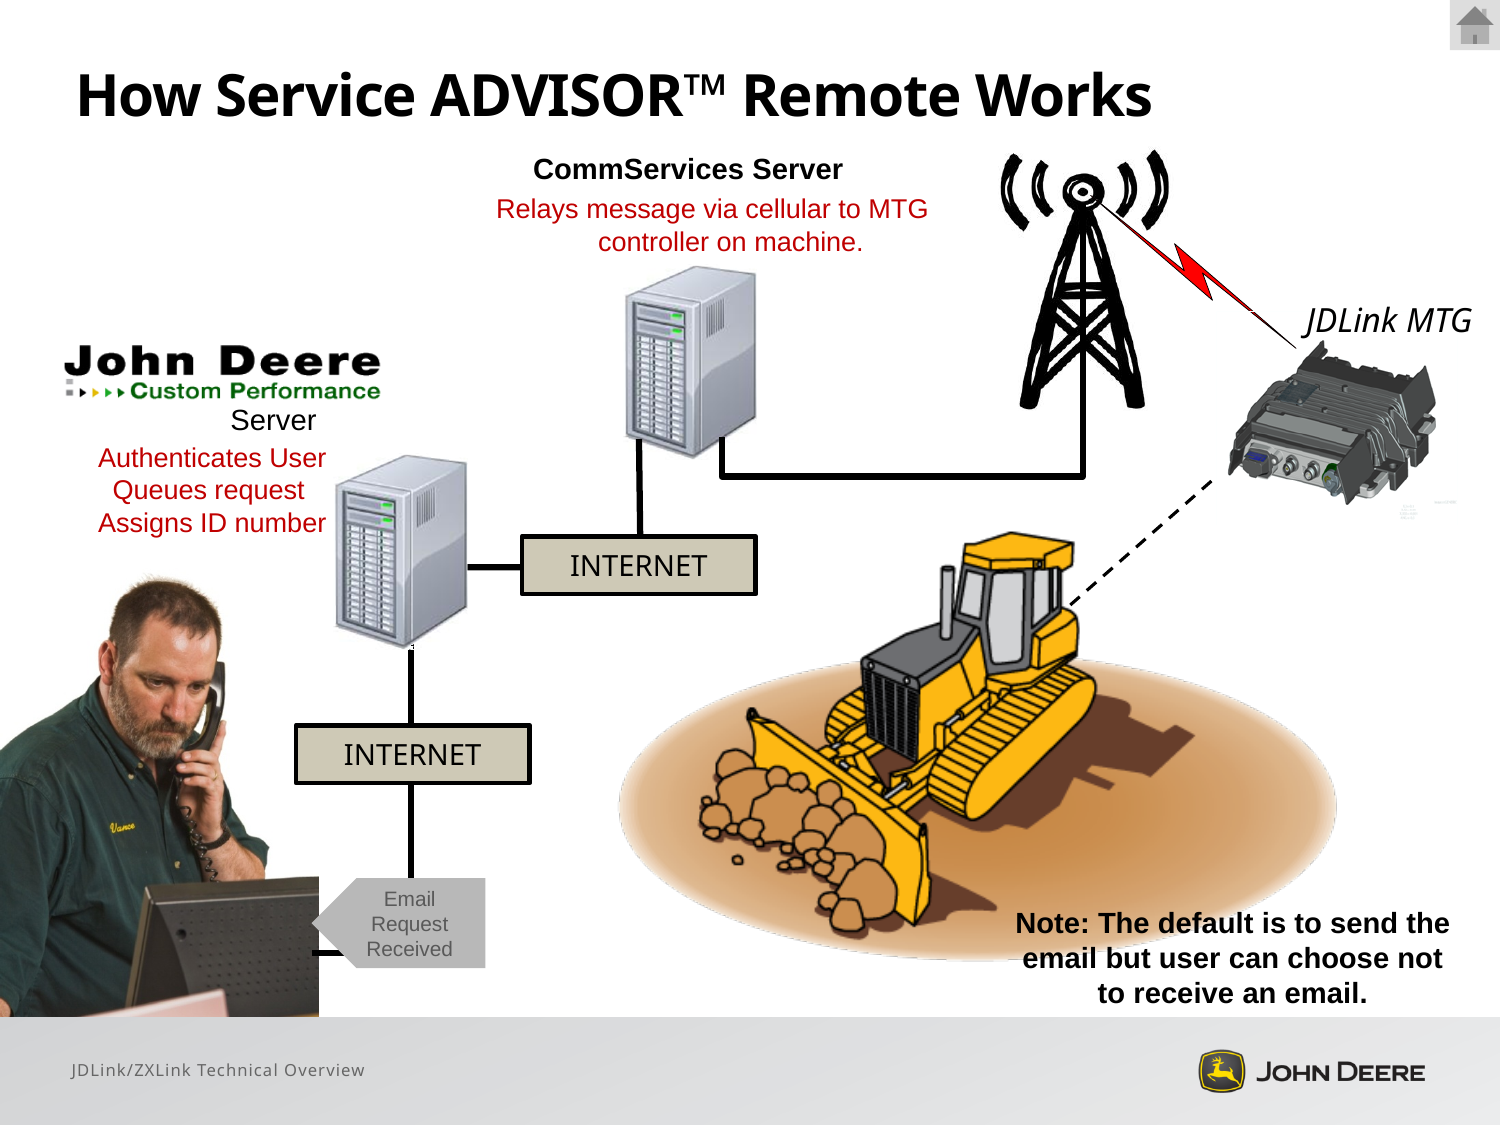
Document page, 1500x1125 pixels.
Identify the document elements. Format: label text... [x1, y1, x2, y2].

picture [333, 453, 469, 650]
text_box CommServices Server [518, 155, 716, 184]
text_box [1053, 476, 1211, 499]
title How Service ADVISOR™ Remote Works [75, 48, 1425, 155]
picture [622, 263, 721, 438]
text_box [311, 877, 1472, 1053]
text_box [463, 438, 757, 595]
picture [580, 501, 1367, 877]
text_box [295, 538, 530, 954]
text_box [1221, 283, 1229, 290]
picture [0, 536, 1500, 1125]
text_box Authenticates User Queues request Assigns ID number [0, 432, 425, 537]
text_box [721, 145, 1217, 477]
picture [58, 339, 385, 404]
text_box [1216, 291, 1500, 526]
text_box Server [215, 412, 332, 432]
text_box Relays message via cellular to MTG controller on machine. [456, 184, 716, 264]
